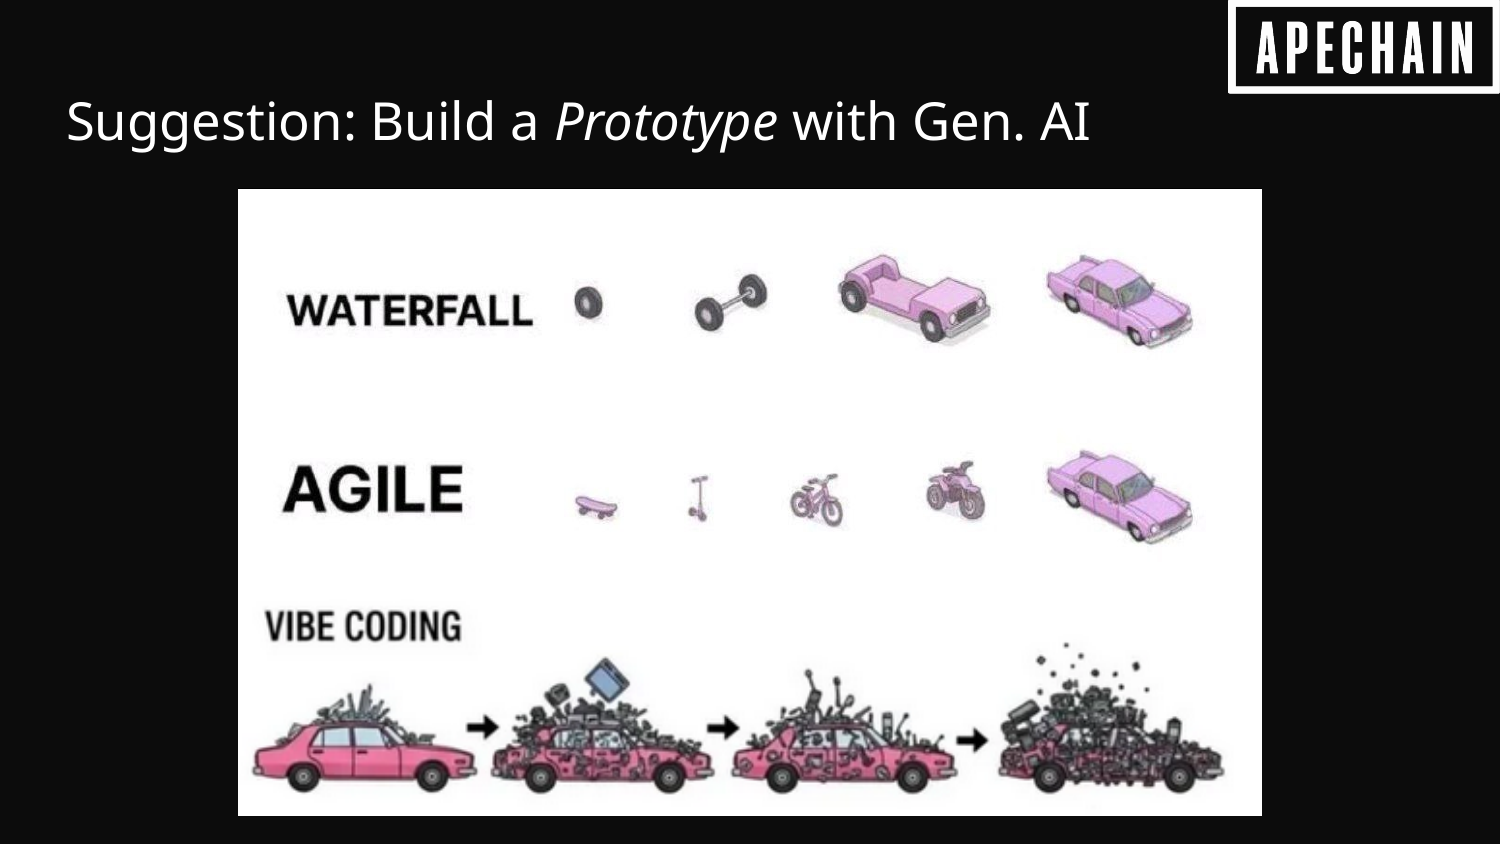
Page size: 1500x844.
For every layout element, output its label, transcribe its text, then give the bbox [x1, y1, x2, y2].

title Suggestion: Build a Prototype with Gen. AI [51, 72, 1449, 167]
picture [238, 188, 1262, 816]
picture [1228, 0, 1500, 94]
